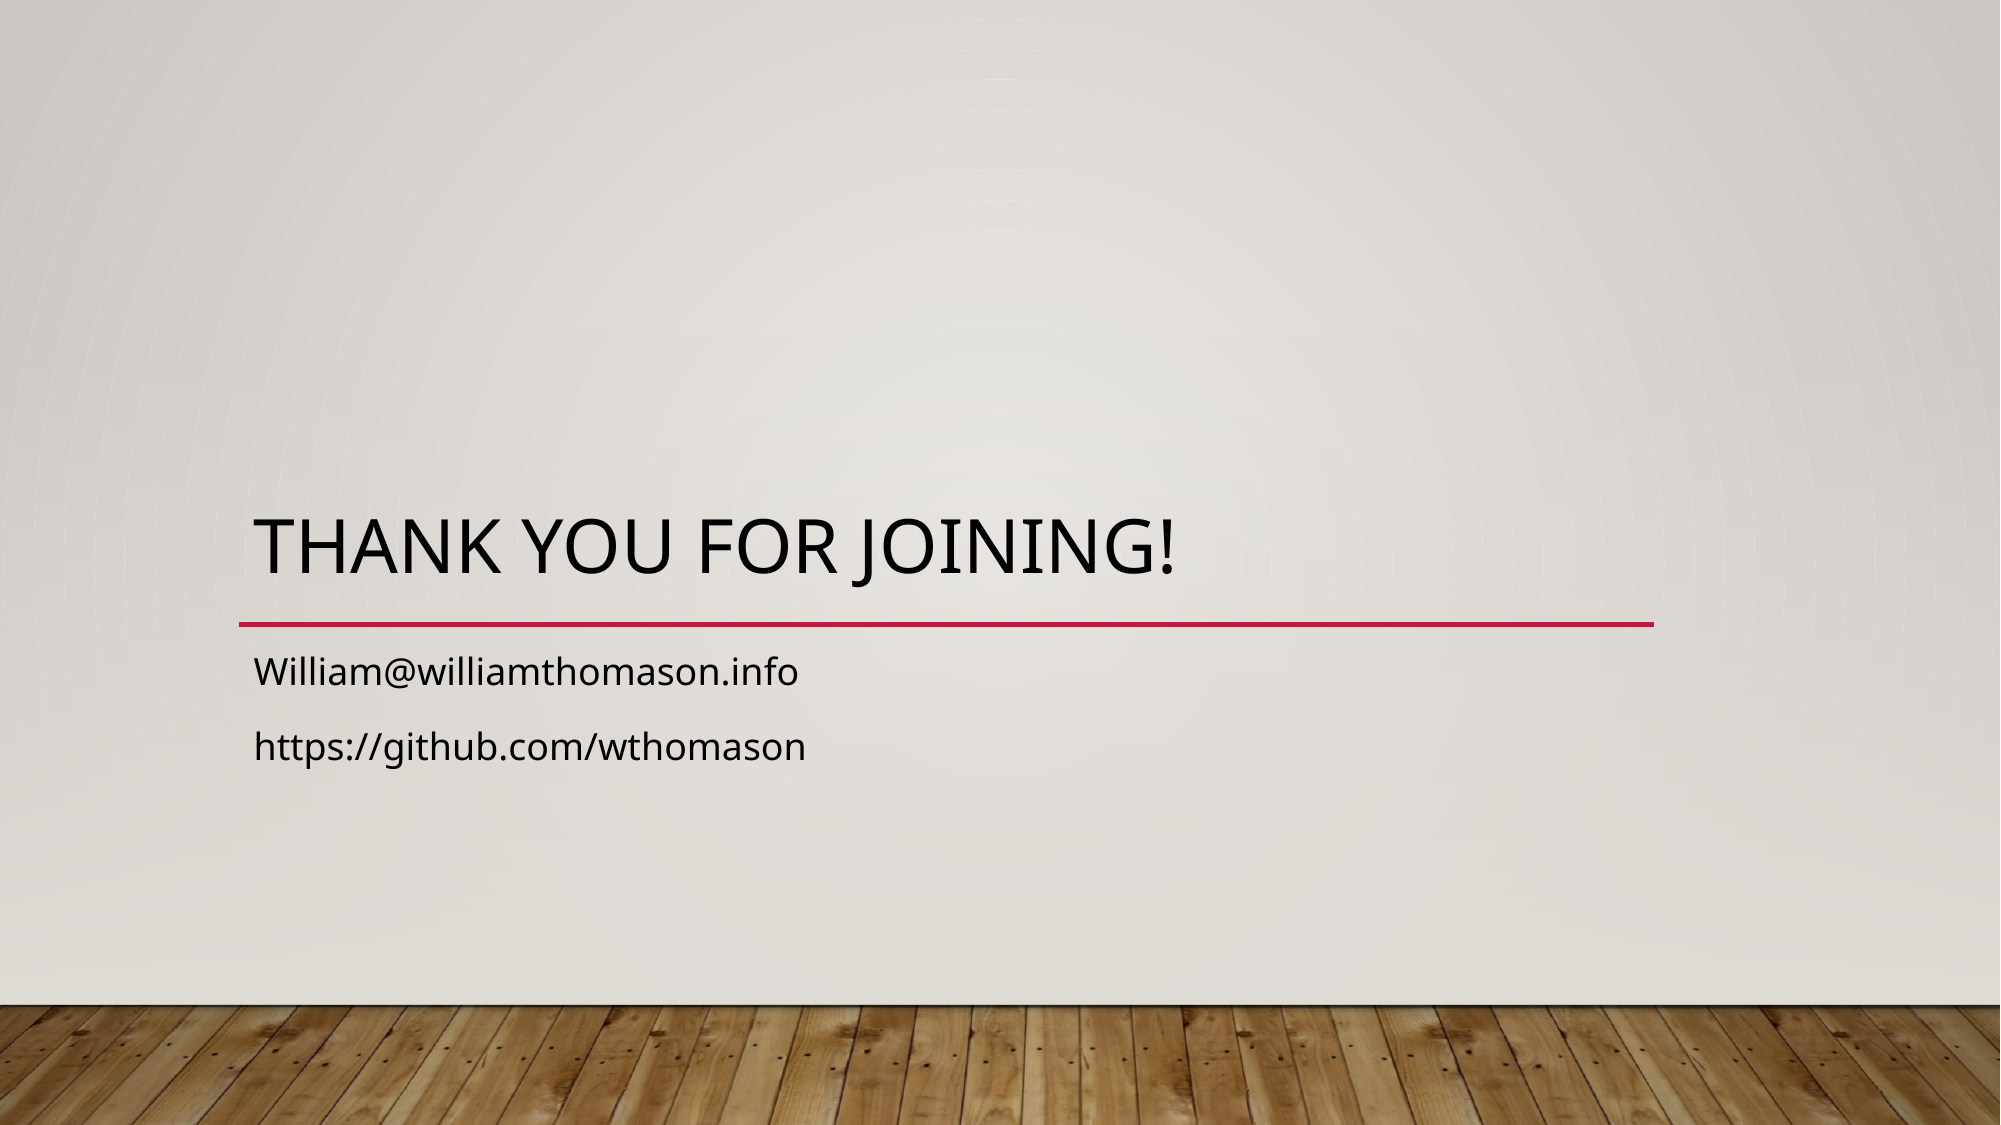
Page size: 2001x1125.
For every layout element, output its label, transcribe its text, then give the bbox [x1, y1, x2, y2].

picture [0, 1005, 2000, 1125]
list William@williamthomason.info https://github.com/wthomason [238, 624, 1655, 791]
title Thank you for joining! [238, 288, 1657, 598]
